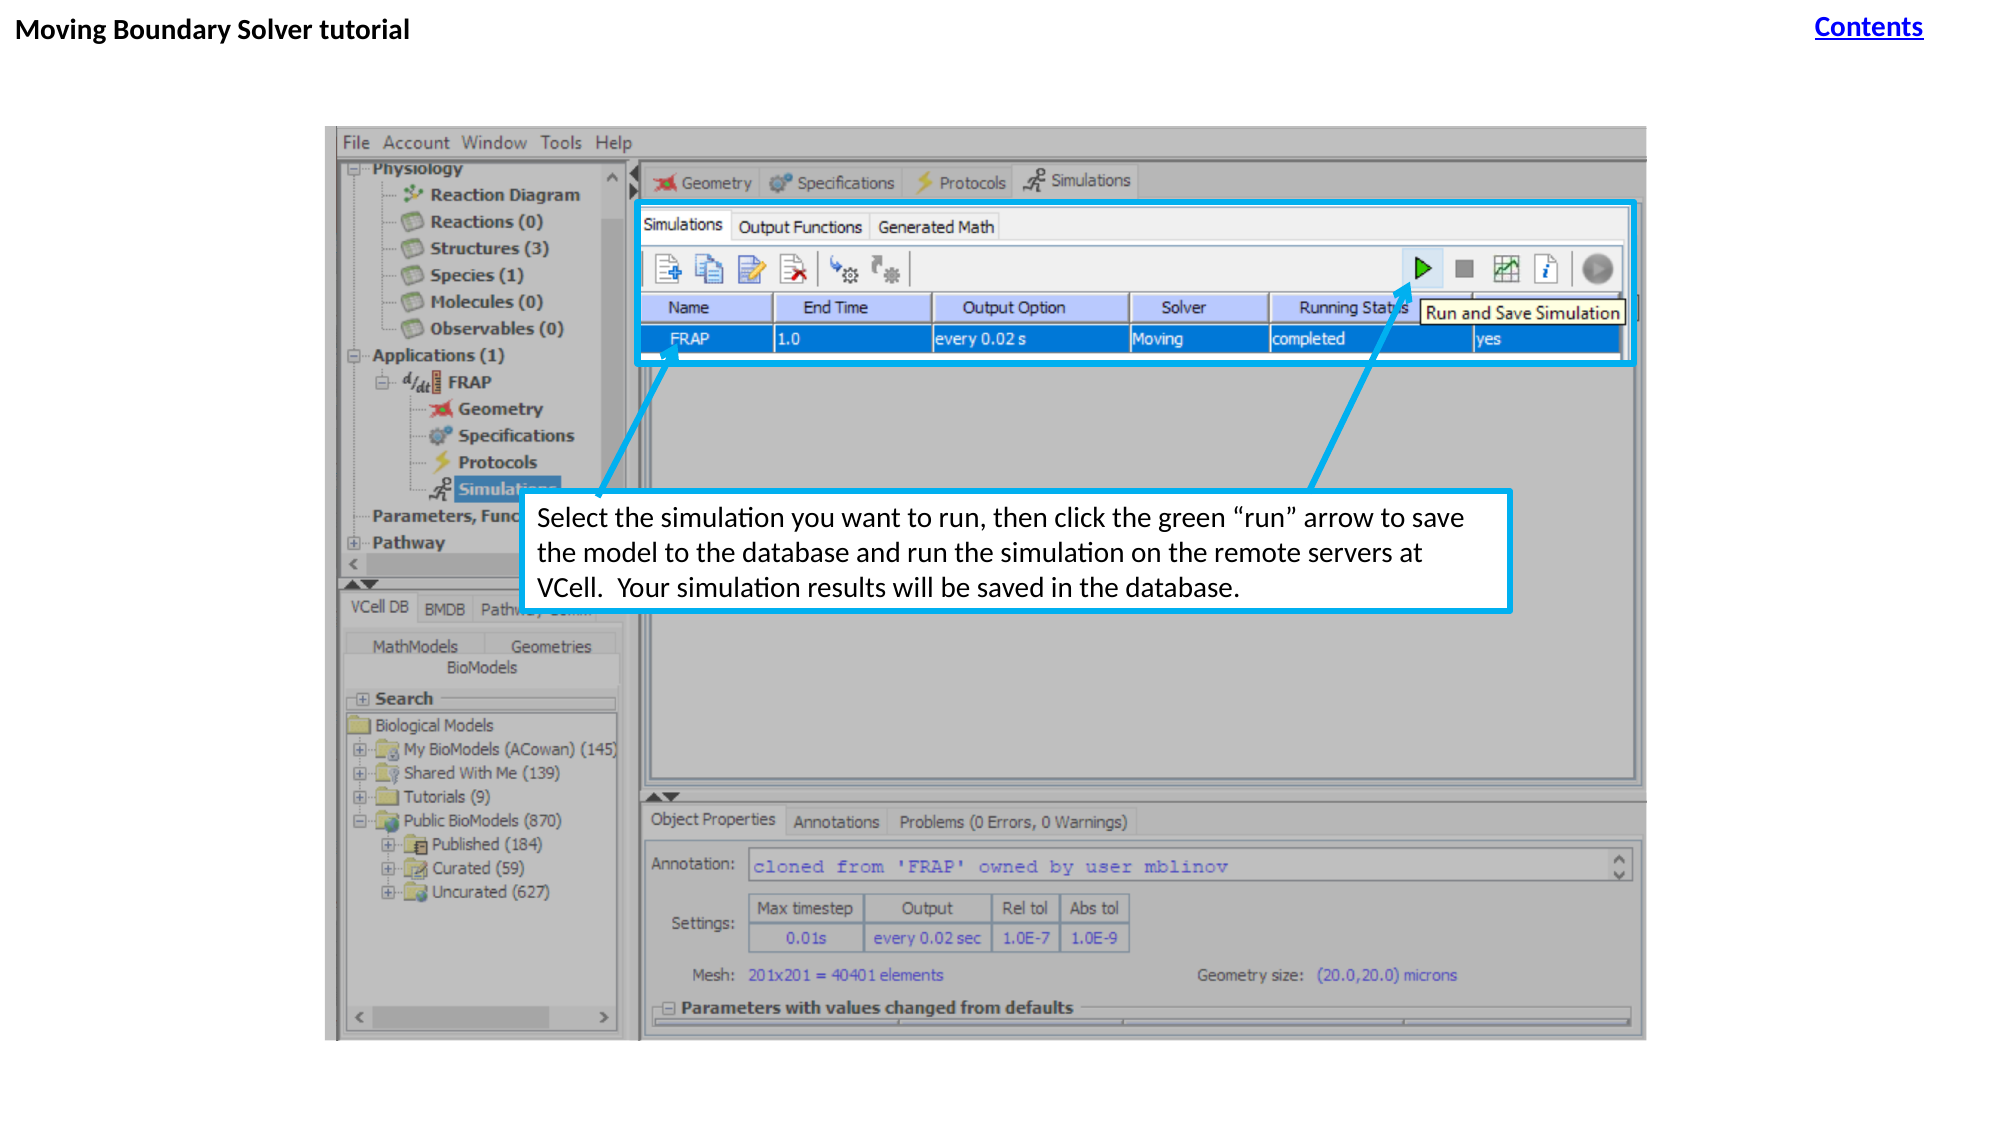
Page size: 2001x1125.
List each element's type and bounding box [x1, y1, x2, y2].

text_box [323, 124, 336, 1042]
text_box [1308, 281, 1411, 494]
picture [335, 125, 1647, 1041]
text_box [597, 342, 678, 498]
